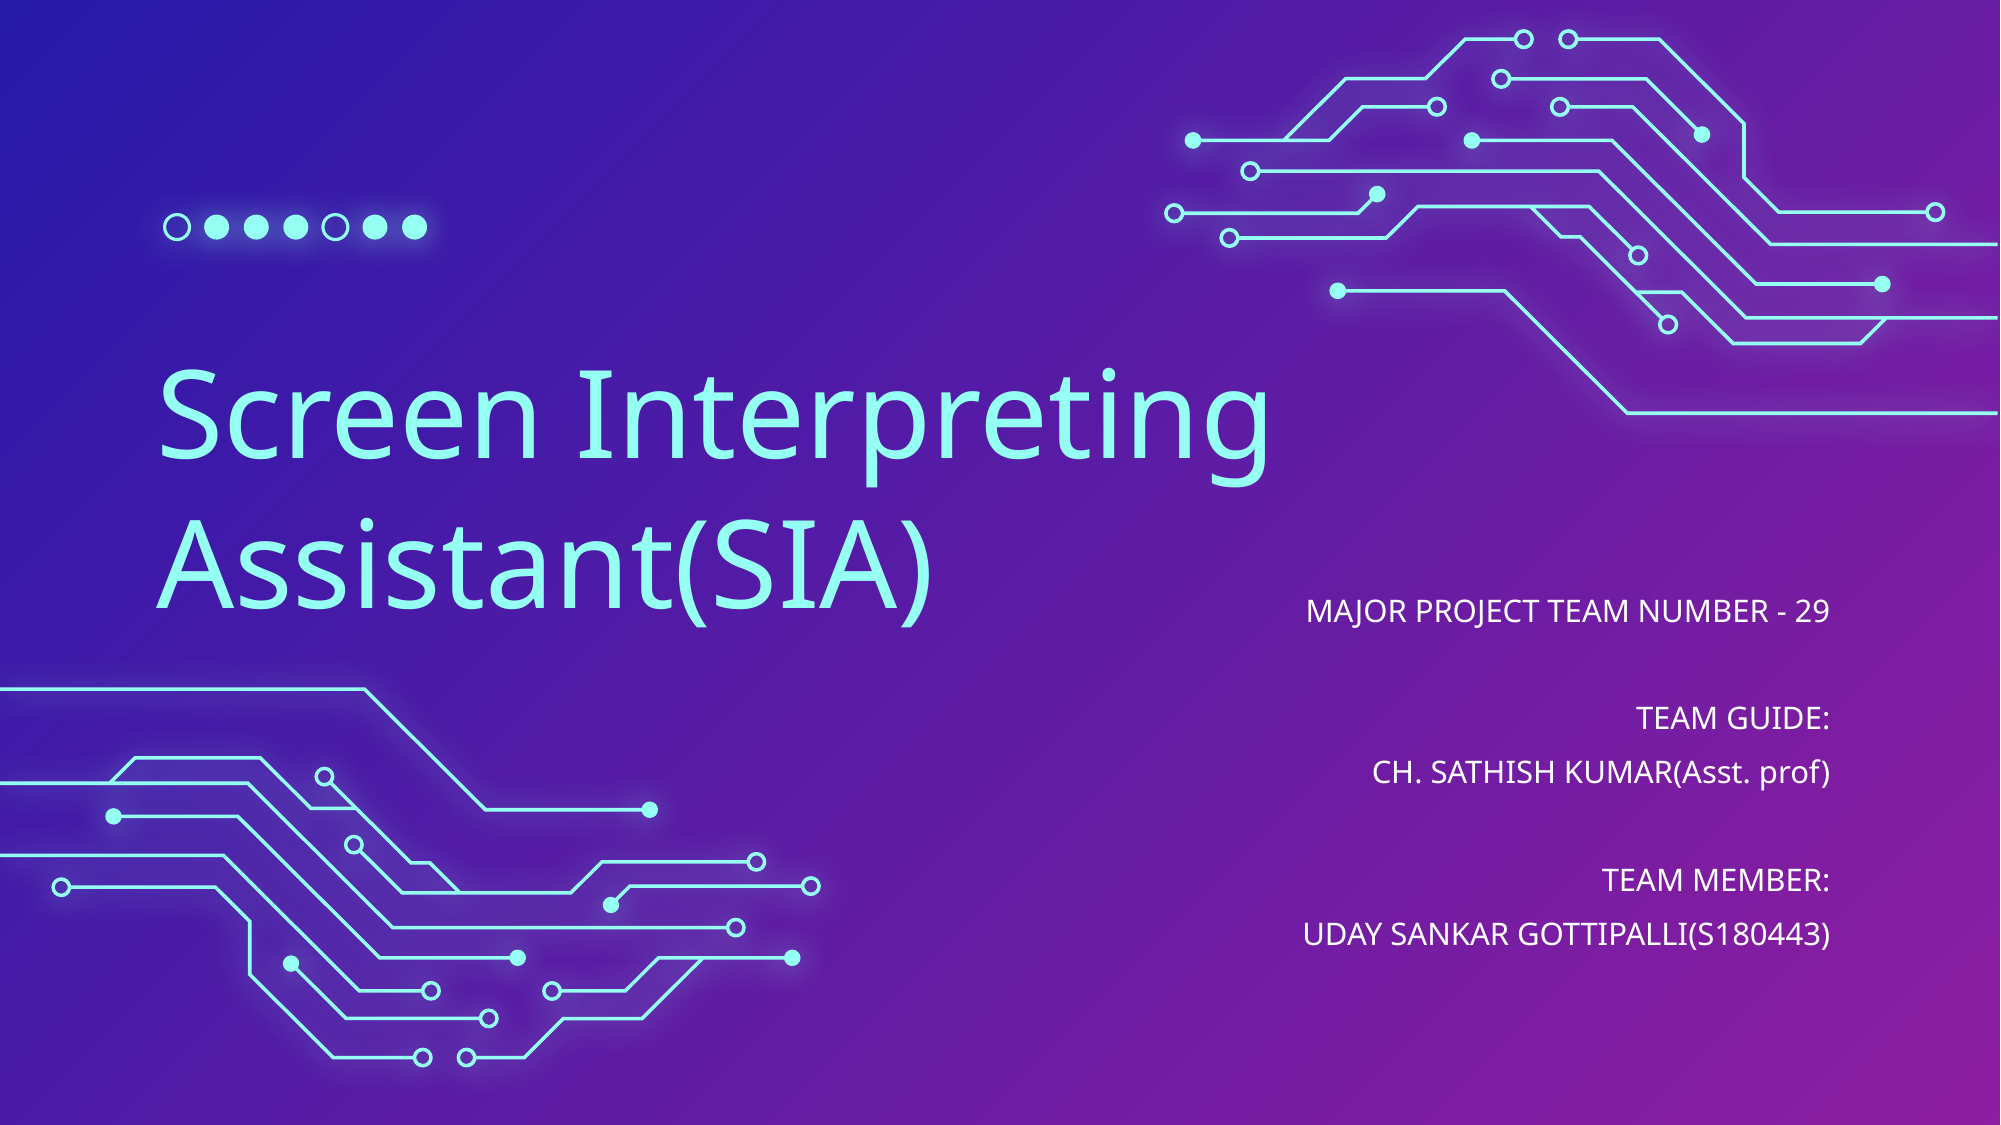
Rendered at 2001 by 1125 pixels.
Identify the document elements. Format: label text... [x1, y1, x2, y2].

subtitle MAJOR PROJECT TEAM NUMBER - 29 TEAM GUIDE: CH. SATHISH KUMAR(Asst. prof) TEAM MEMBER: UDAY SANKAR GOTTIPALLI(S180443) [1126, 574, 1846, 970]
title Screen Interpreting Assistant(SIA) [156, 336, 1300, 641]
